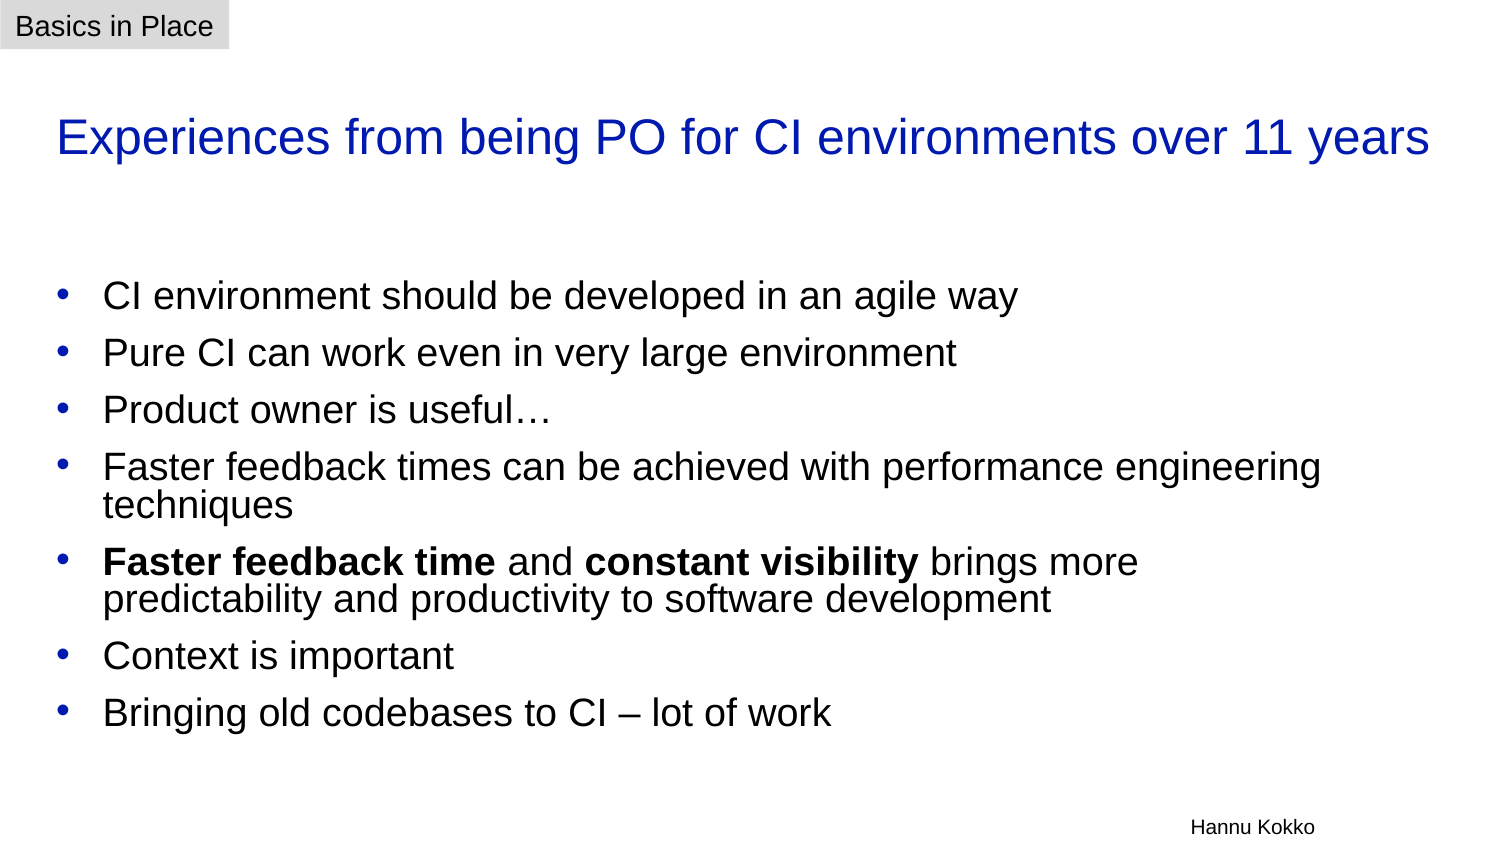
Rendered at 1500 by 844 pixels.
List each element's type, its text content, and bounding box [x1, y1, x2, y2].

list CI environment should be developed in an agile way Pure CI can work even in very large environment Product owner is useful… Faster feedback times can be achieved with performance engineering techniques Faster feedback time and constant visibility brings more predictability and productivity to software development Context is important Bringing old codebases to CI – lot of work [51, 219, 1340, 751]
title Experiences from being PO for CI environments over 11 years [51, 74, 1448, 196]
text_box Hannu Kokko [1175, 806, 1331, 844]
text_box Basics in Place [0, 0, 230, 50]
